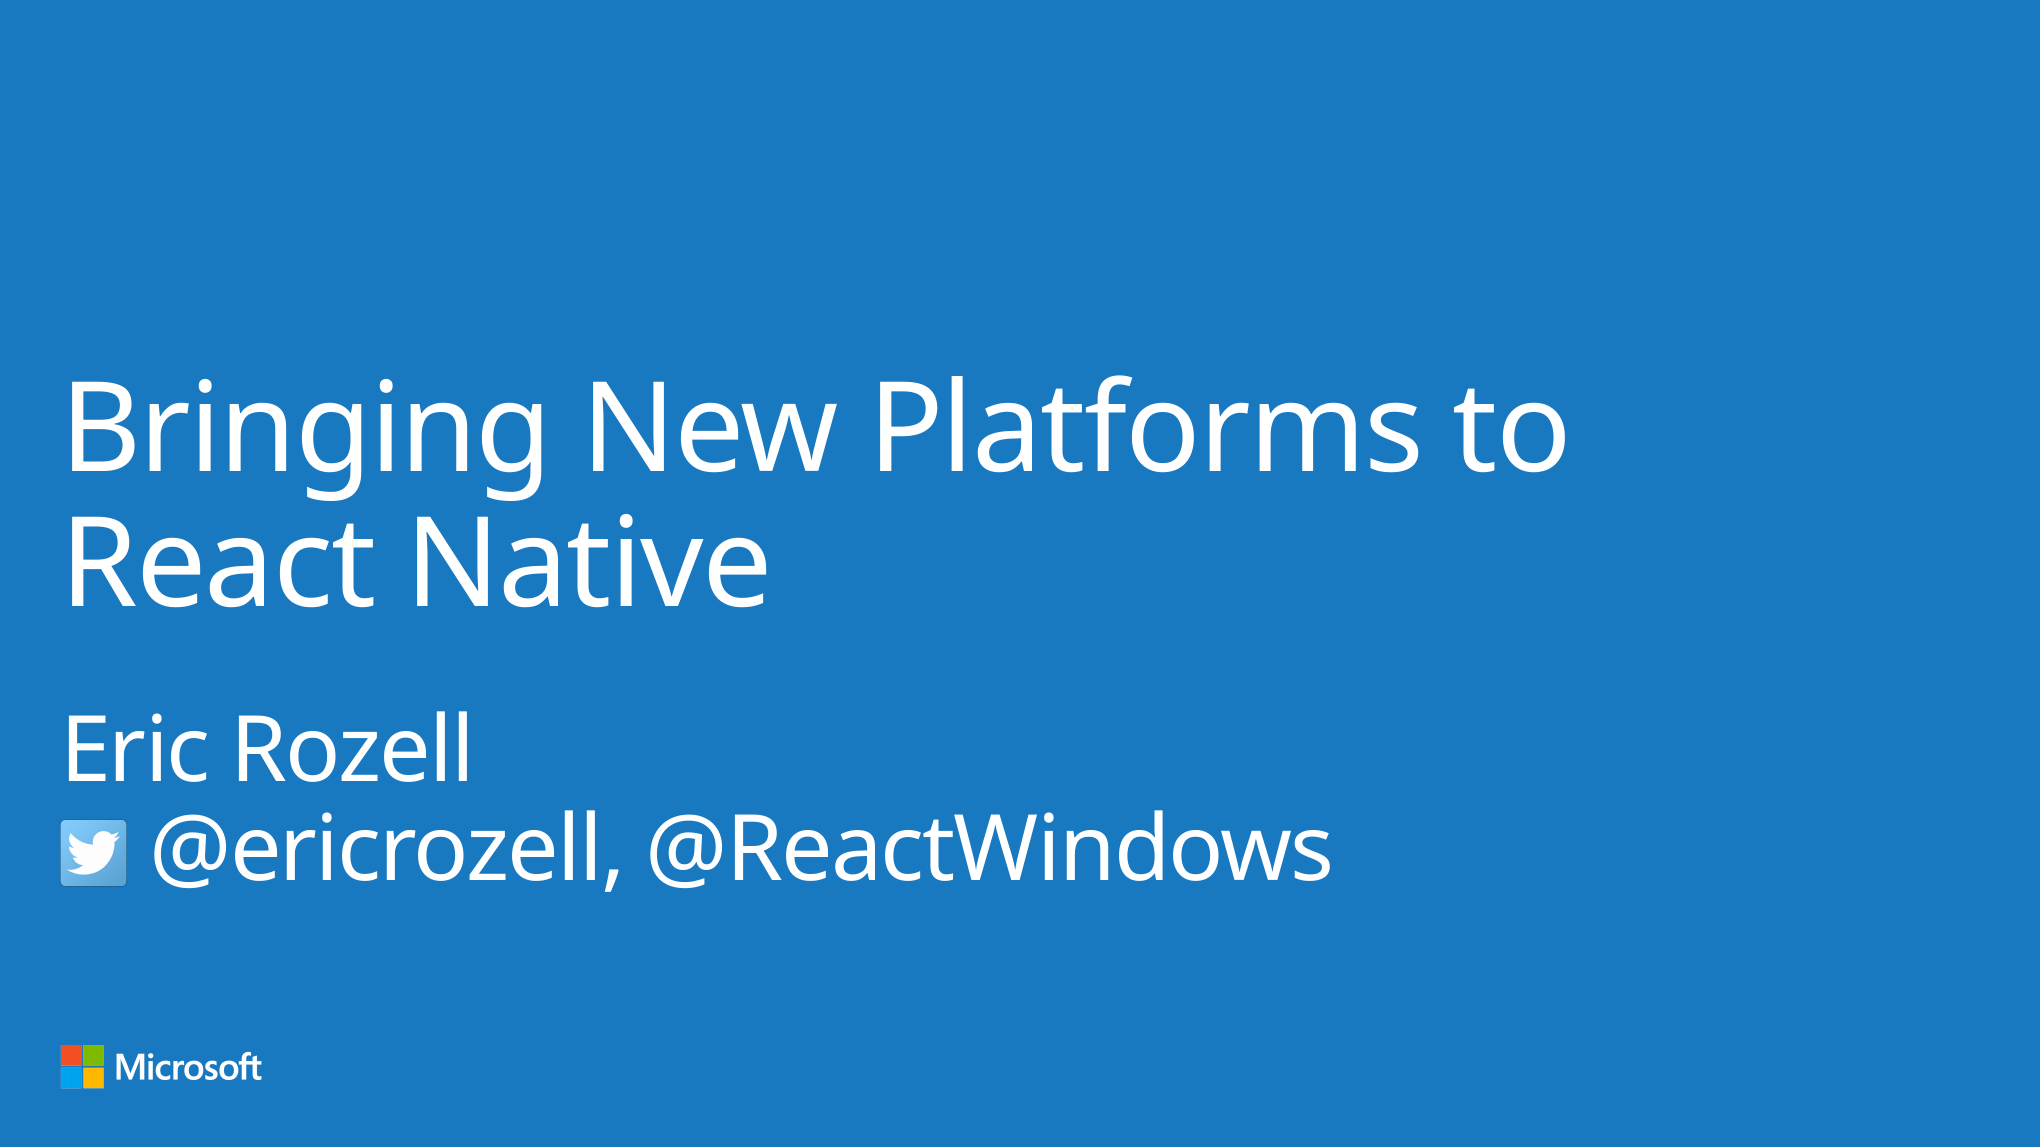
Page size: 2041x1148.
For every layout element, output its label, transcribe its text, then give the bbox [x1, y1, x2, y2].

text_box Eric Rozell @ericrozell, @ReactWindows [45, 695, 1896, 817]
picture [56, 816, 130, 890]
picture [32, 1019, 289, 1114]
text_box Bringing New Platforms to React Native [45, 355, 1820, 644]
